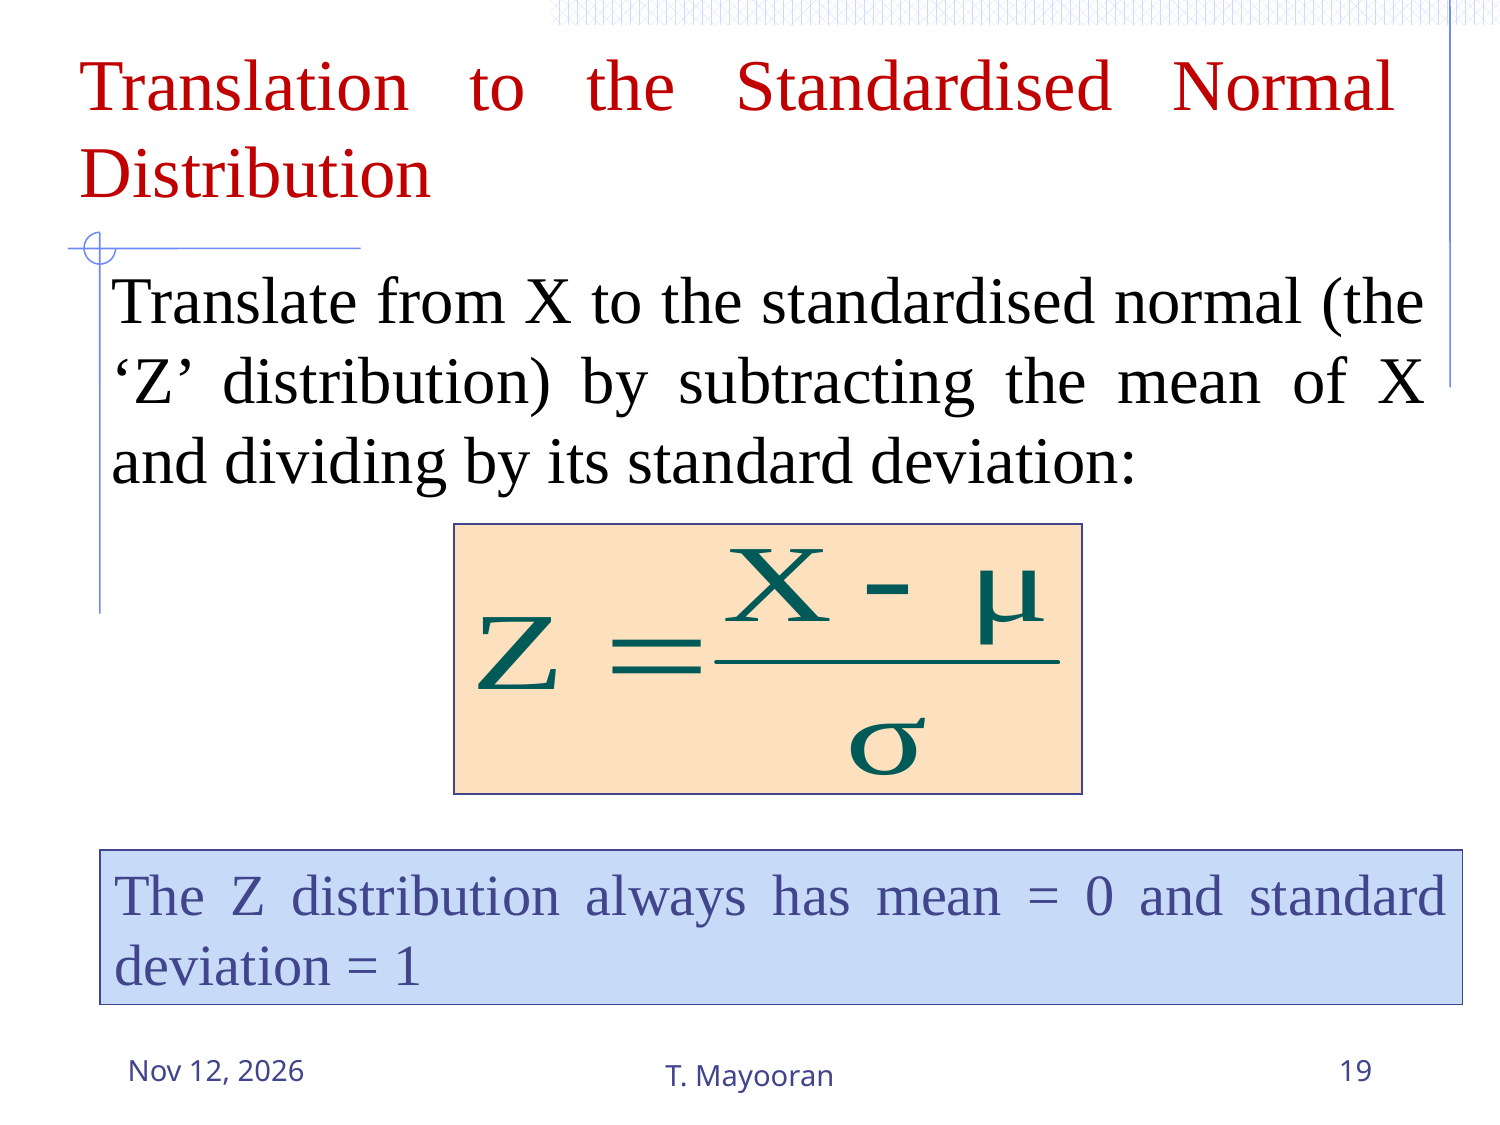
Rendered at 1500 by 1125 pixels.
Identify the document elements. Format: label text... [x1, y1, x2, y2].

list Translate from X to the standardised normal (the ‘Z’ distribution) by subtracting the mean of X and dividing by its standard deviation: [96, 249, 1444, 569]
text_box The Z distribution always has mean = 0 and standard deviation = 1 [99, 849, 1463, 1005]
slide_number 19 [1074, 1024, 1388, 1101]
title Translation to the Standardised Normal Distribution [64, 37, 1412, 220]
footer T. Mayooran [512, 1024, 988, 1101]
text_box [454, 524, 1082, 794]
slide_number 12-May-23 [112, 1024, 426, 1101]
